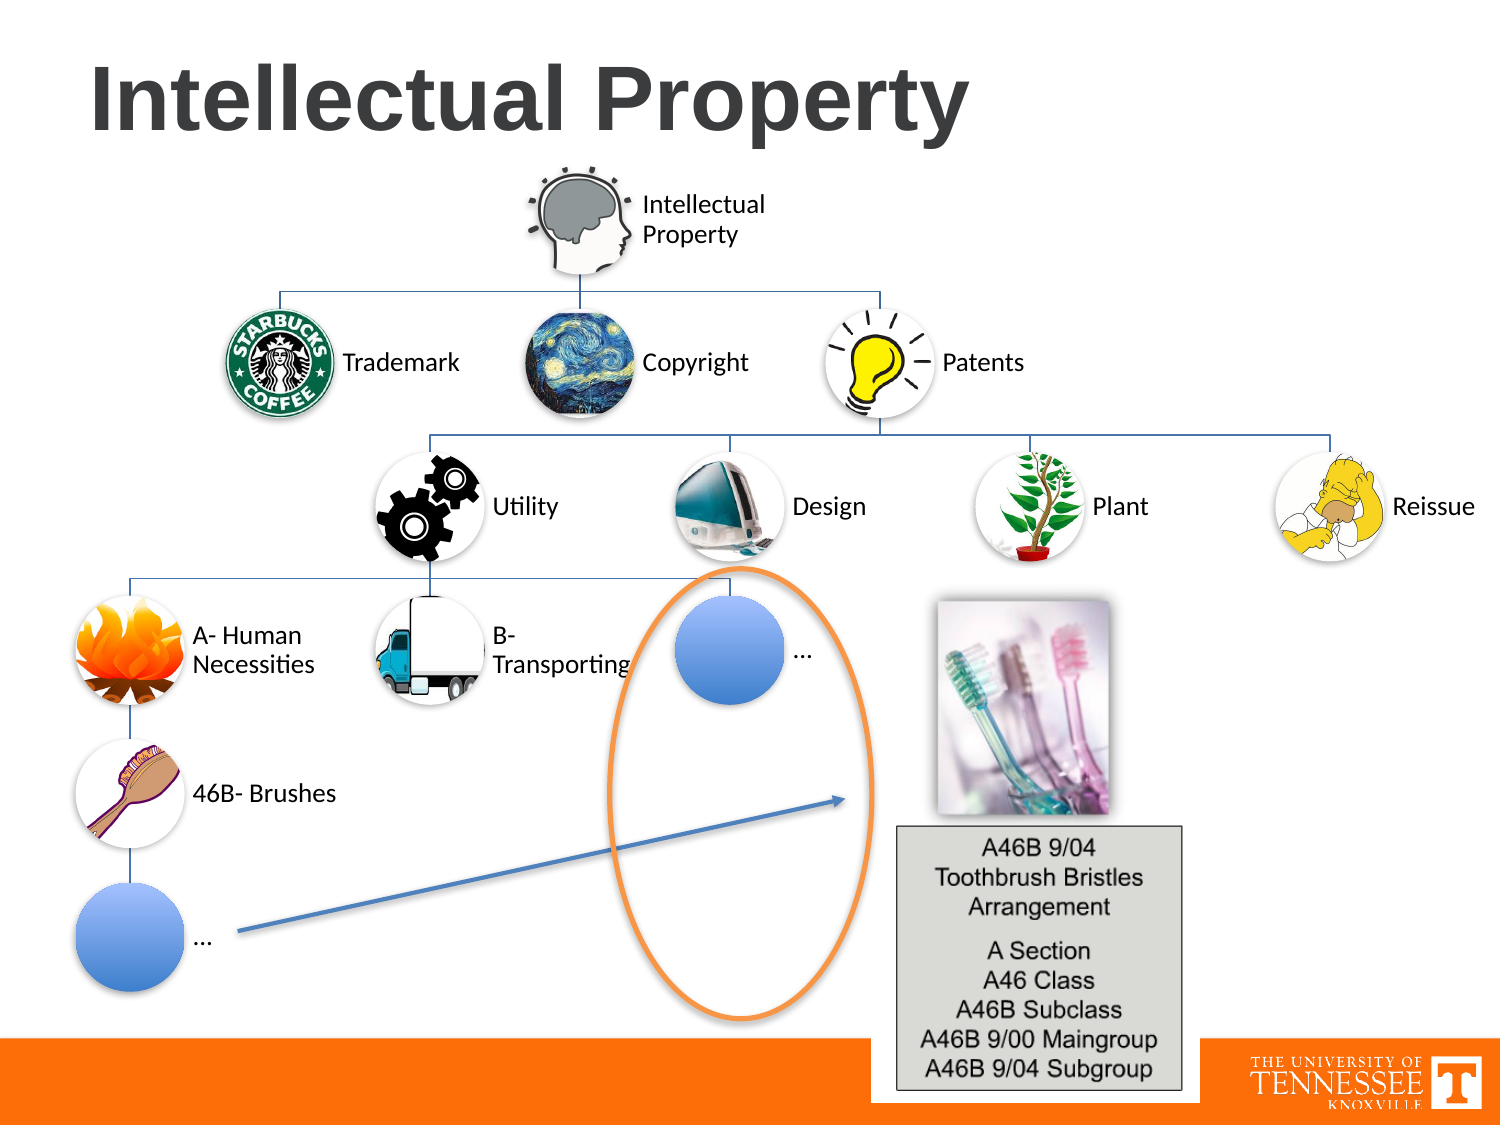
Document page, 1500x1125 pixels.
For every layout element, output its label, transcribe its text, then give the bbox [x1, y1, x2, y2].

title Intellectual Property [74, 0, 1425, 151]
text_box [709, 1013, 773, 1020]
picture [871, 568, 1201, 1103]
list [74, 151, 1500, 1006]
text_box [237, 798, 846, 932]
